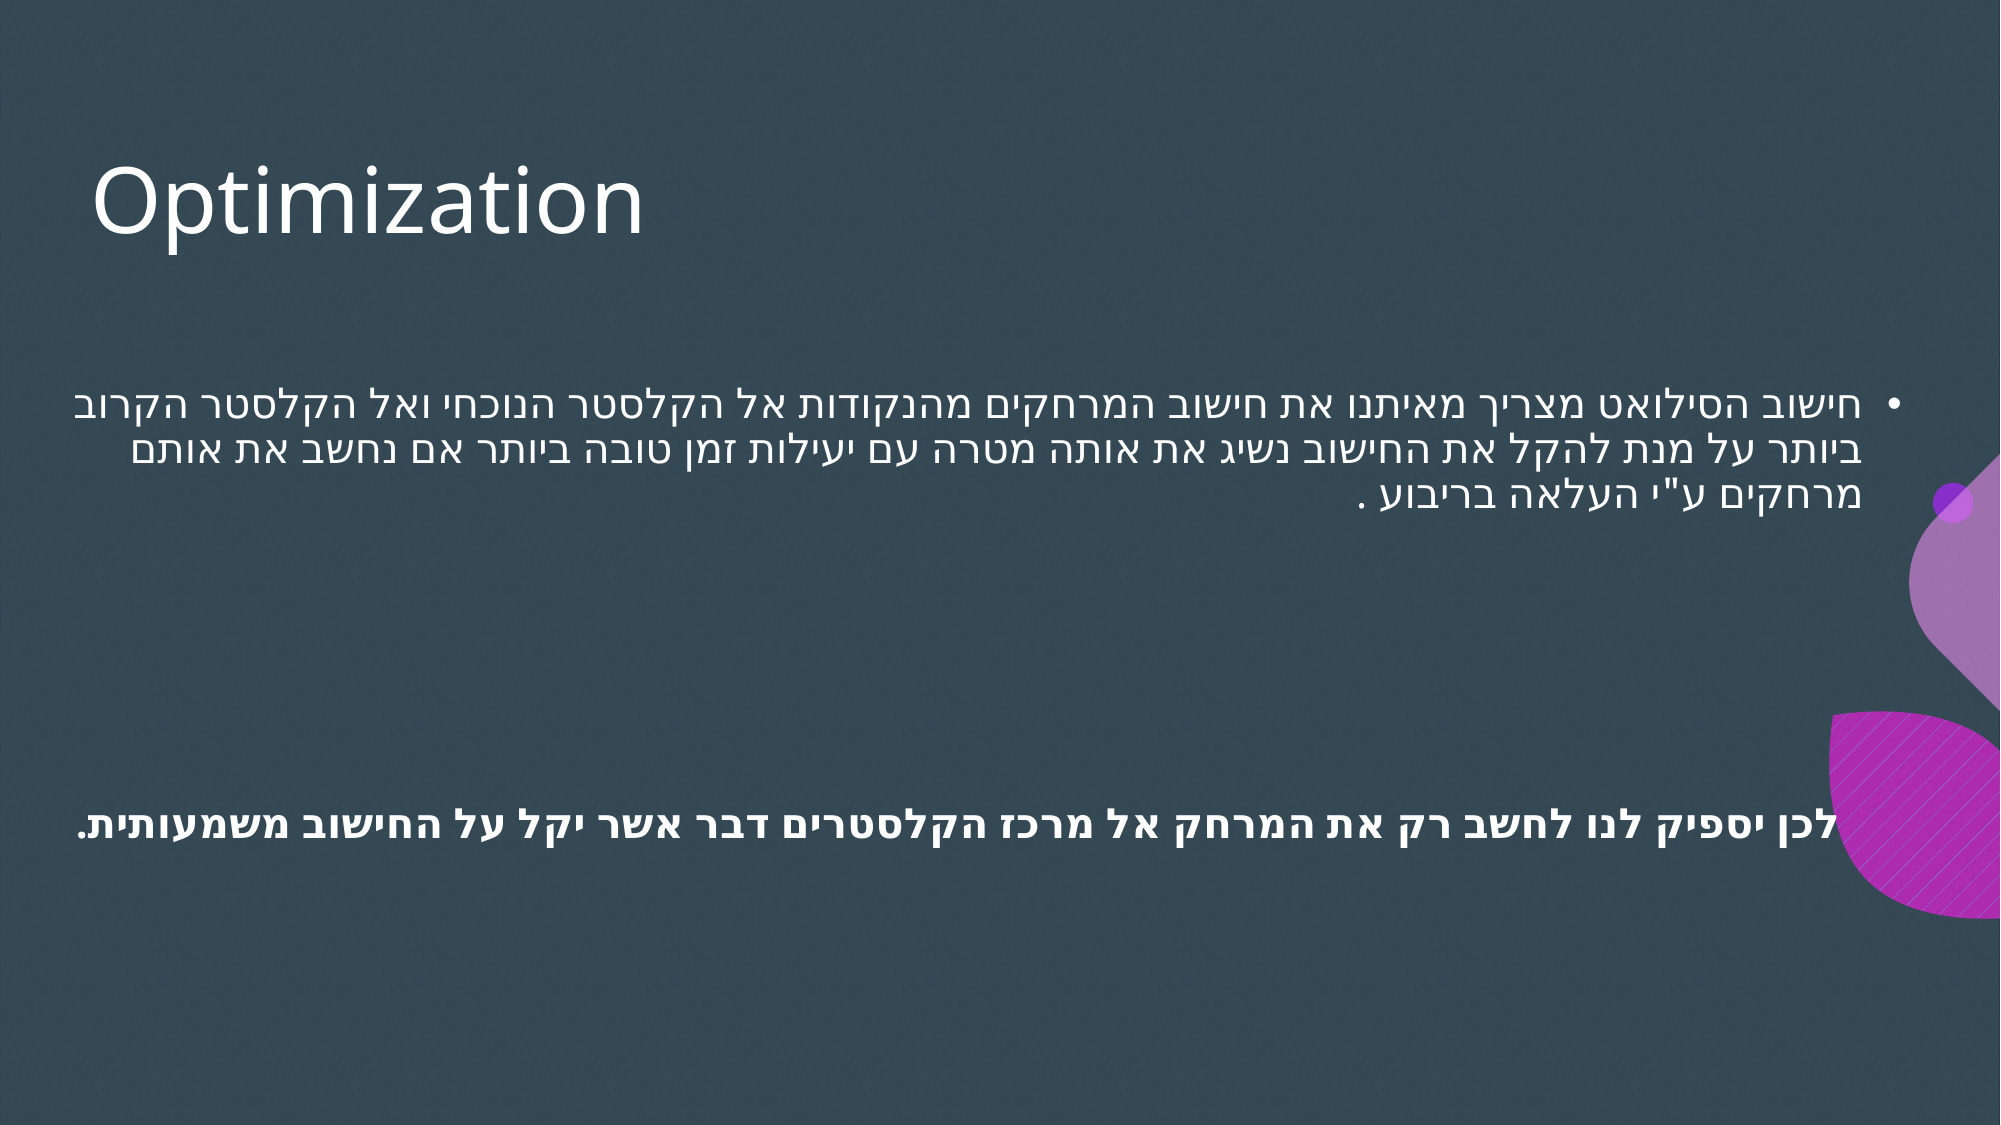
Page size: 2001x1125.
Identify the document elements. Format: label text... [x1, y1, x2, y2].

title Optimization [75, 0, 835, 262]
